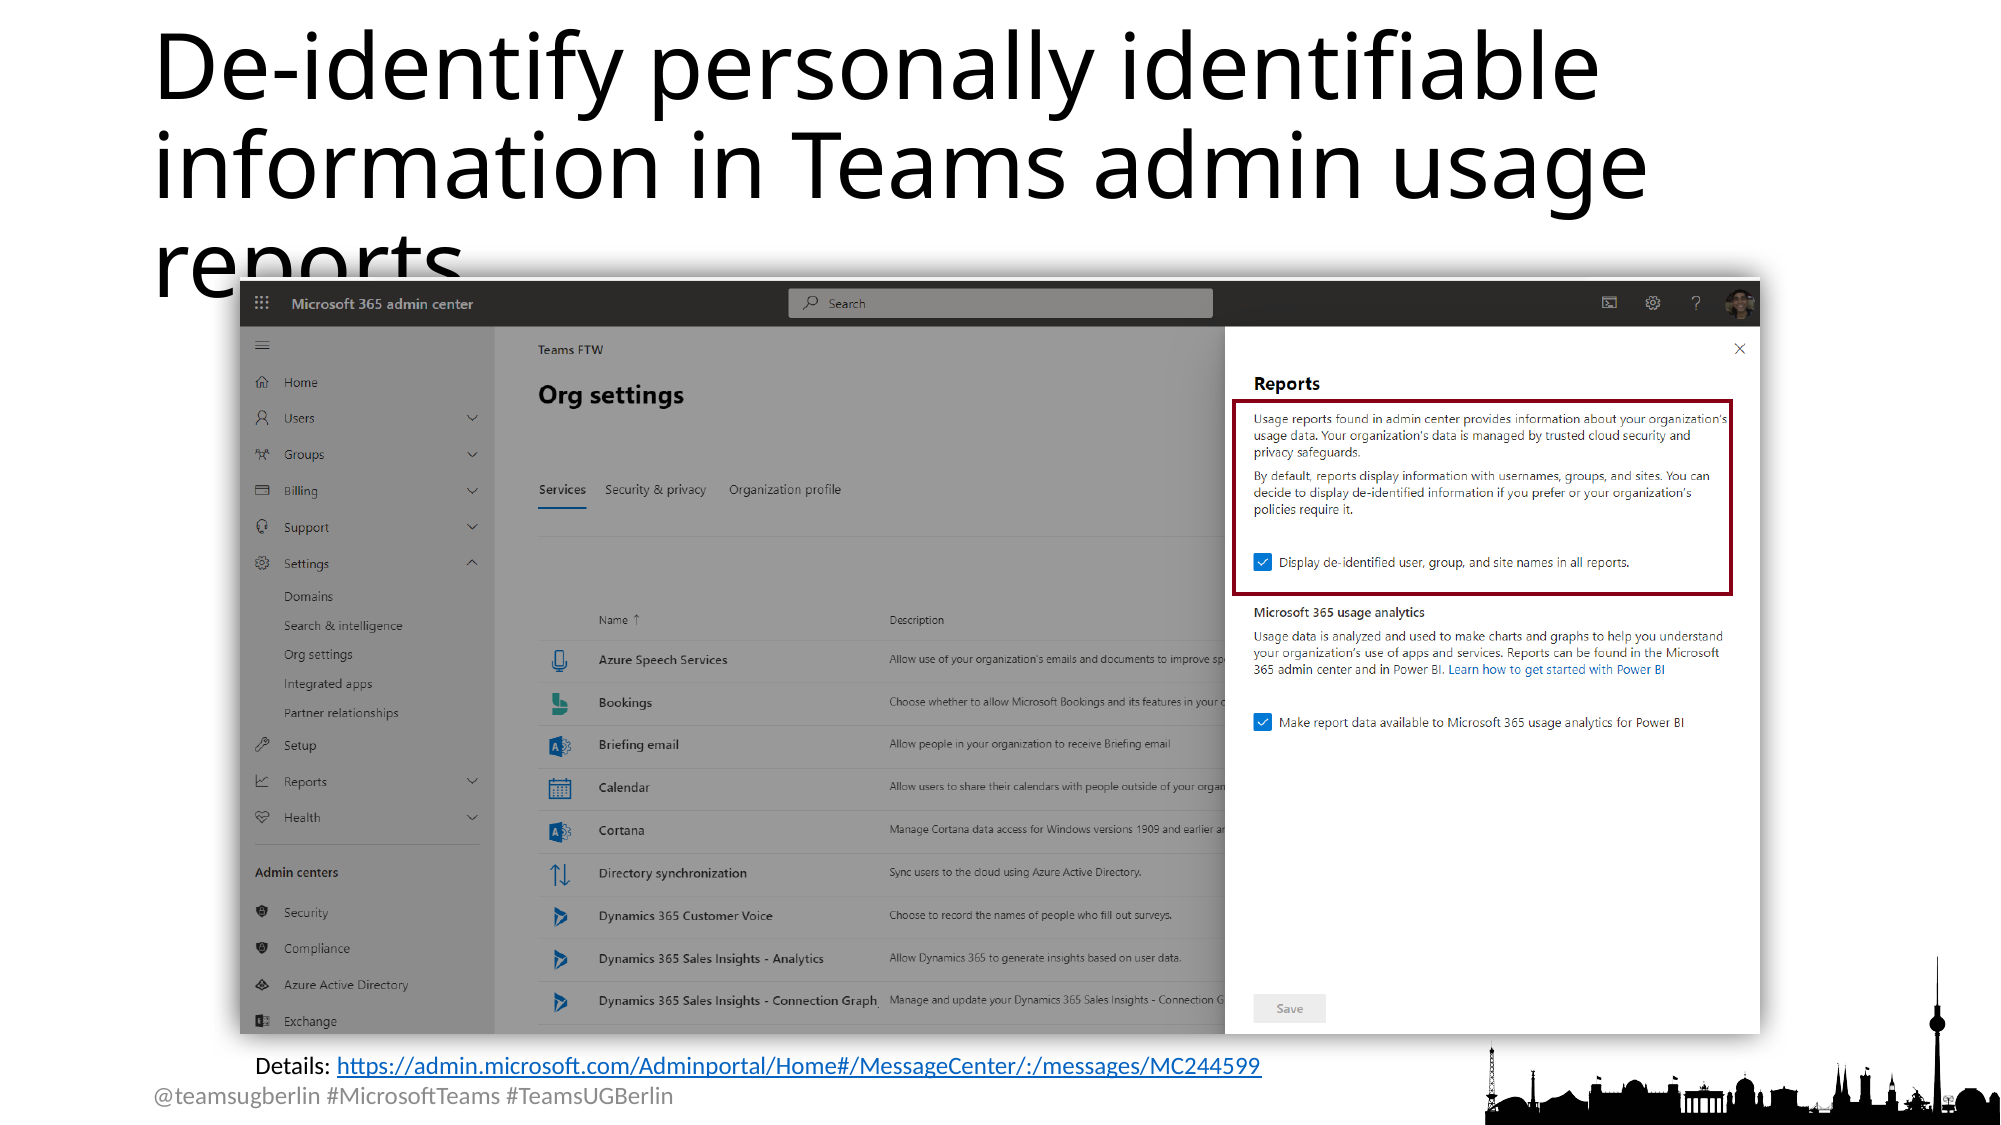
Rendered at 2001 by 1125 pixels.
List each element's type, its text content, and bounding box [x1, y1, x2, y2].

title De-identify personally identifiable information in Teams admin usage reports [137, 59, 1863, 278]
text_box Details: https://admin.microsoft.com/Adminportal/Home#/MessageCenter/:/messages/MC244599 [240, 1042, 1844, 1088]
picture [240, 277, 2000, 1125]
